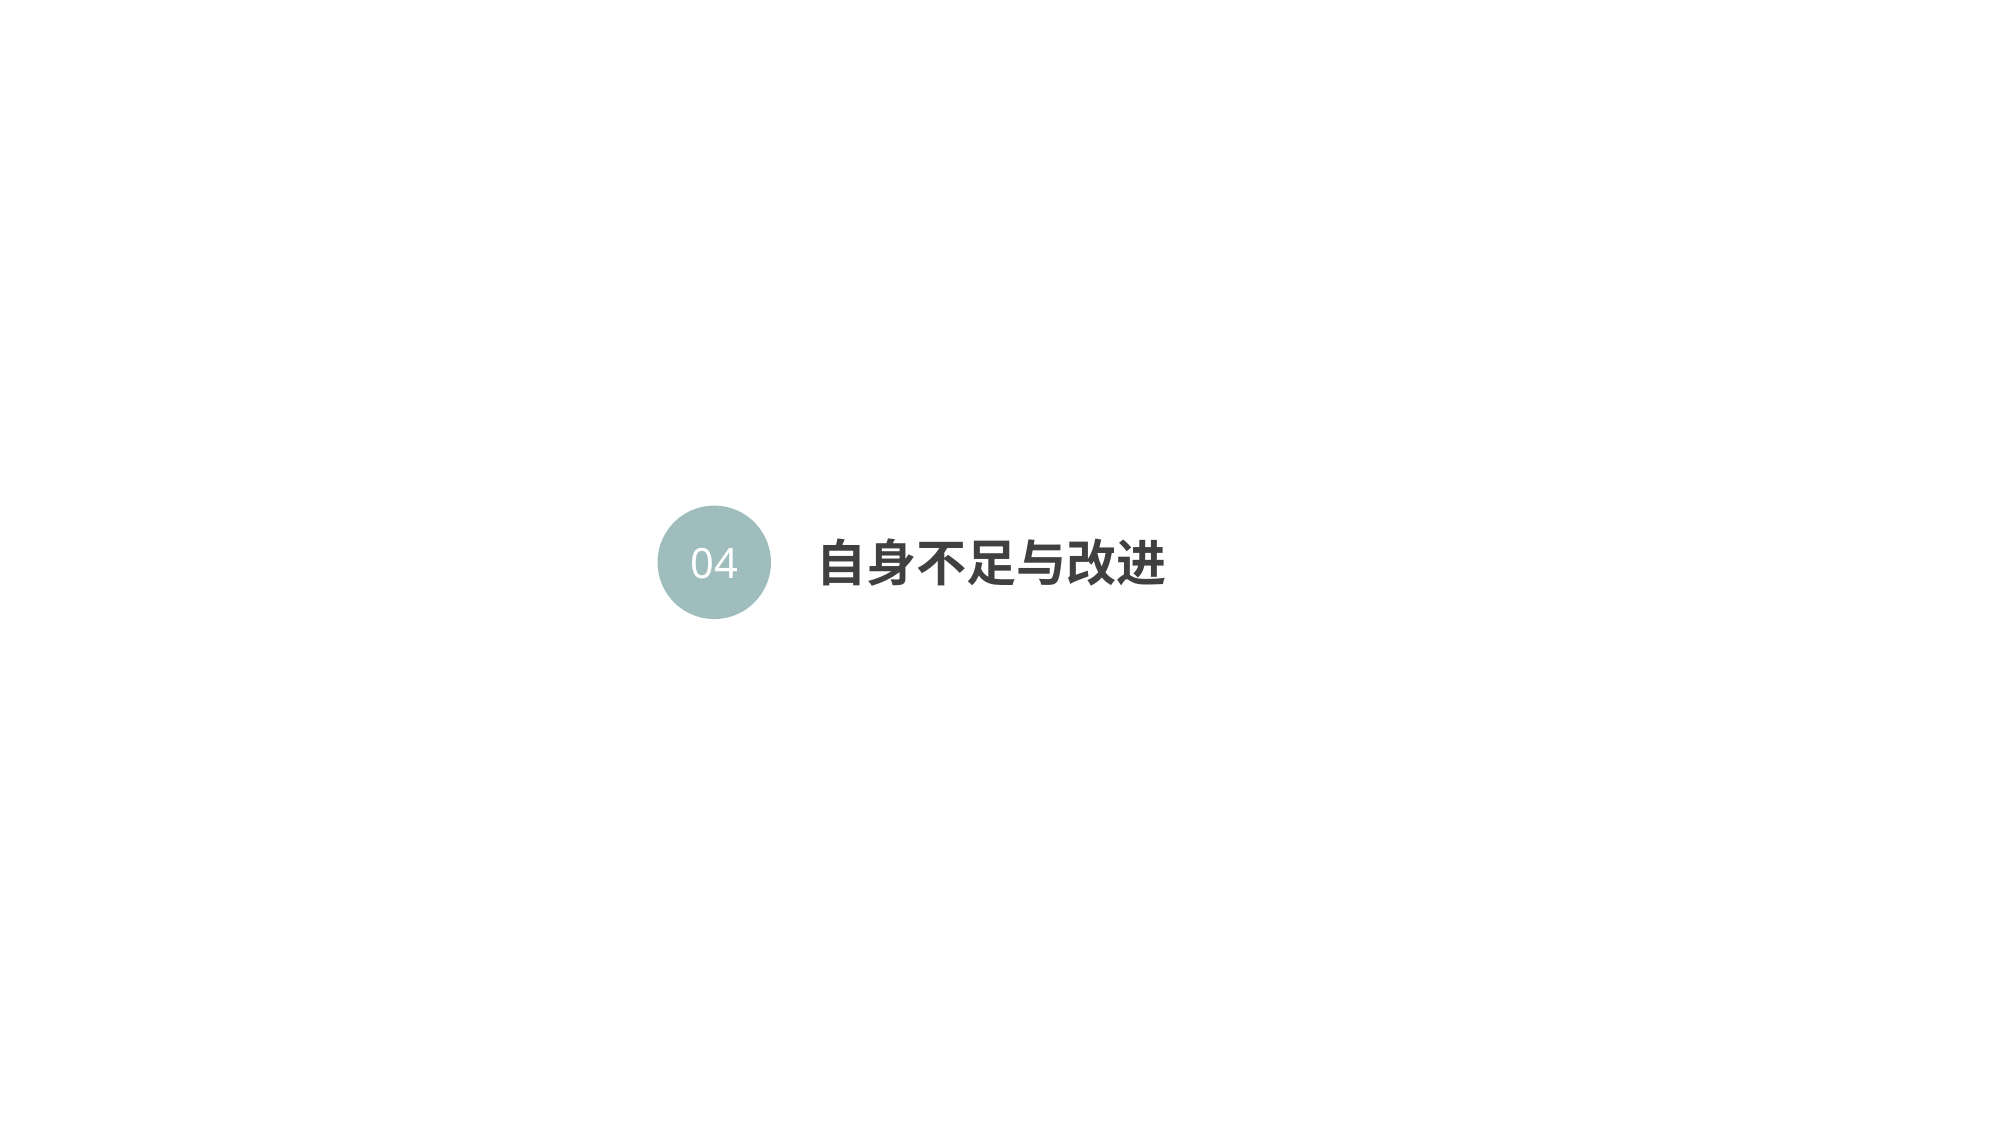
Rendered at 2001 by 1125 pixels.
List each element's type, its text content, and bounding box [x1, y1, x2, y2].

text_box 自身不足与改进 [801, 524, 1419, 600]
text_box 04 [656, 504, 772, 621]
